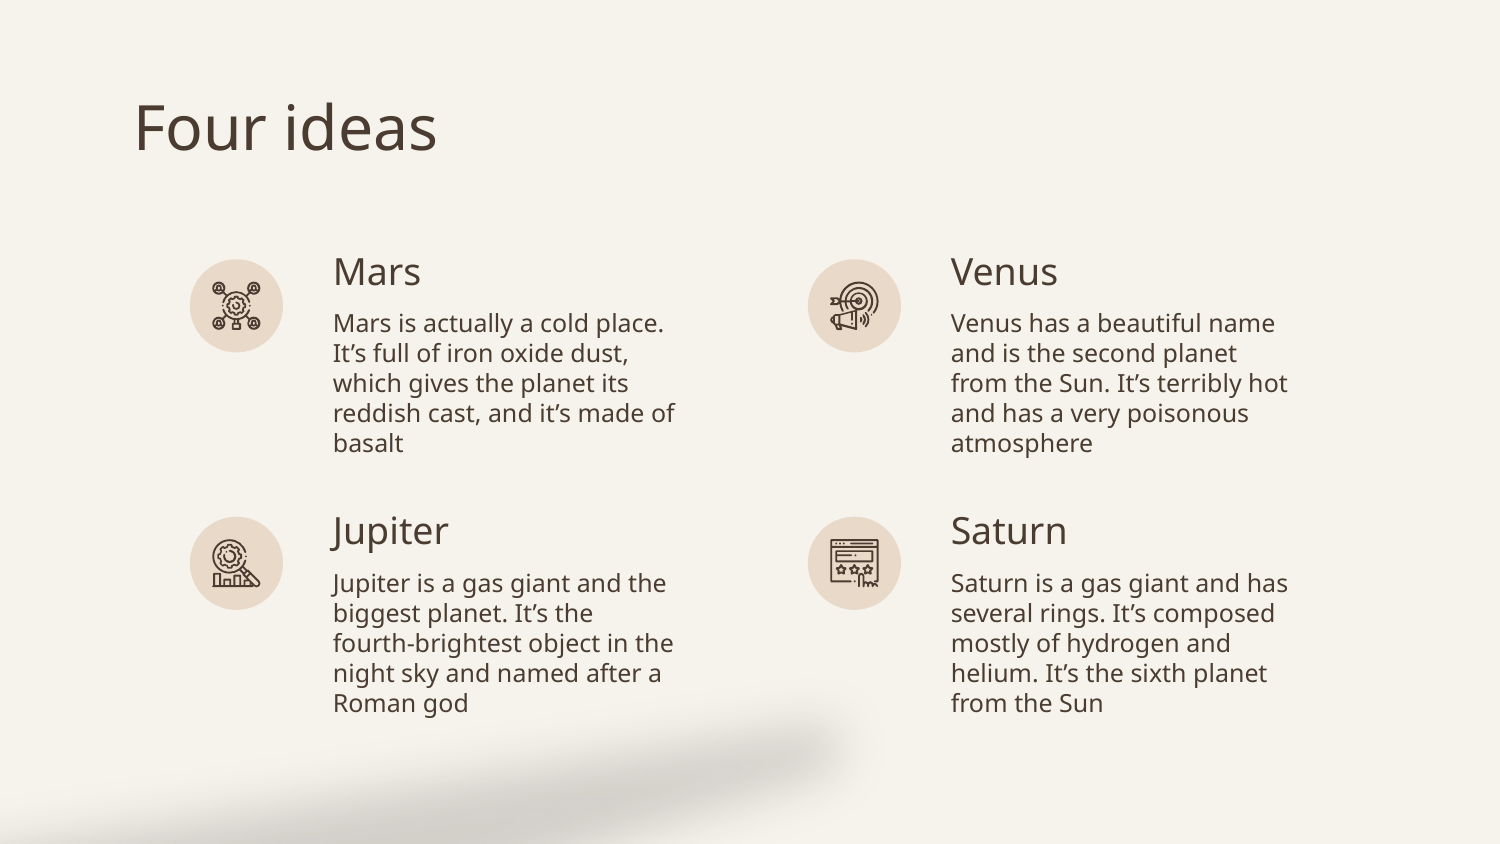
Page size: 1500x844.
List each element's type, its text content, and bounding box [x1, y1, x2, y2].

text_box [807, 516, 902, 610]
subtitle Venus [935, 229, 1311, 308]
text_box [189, 259, 283, 353]
title Four ideas [118, 72, 1382, 167]
subtitle Jupiter is a gas giant and the biggest planet. It’s the fourth-brightest object in the night sky and named after a Roman god [317, 552, 693, 695]
text_box [189, 516, 283, 610]
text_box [211, 538, 261, 588]
subtitle Jupiter [317, 488, 693, 552]
subtitle Mars [317, 229, 693, 308]
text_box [829, 281, 879, 331]
subtitle Saturn [935, 488, 1311, 568]
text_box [211, 281, 261, 331]
subtitle Saturn is a gas giant and has several rings. It’s composed mostly of hydrogen and helium. It’s the sixth planet from the Sun [935, 568, 1311, 695]
text_box [807, 259, 902, 353]
subtitle Mars is actually a cold place. It’s full of iron oxide dust, which gives the planet its reddish cast, and it’s made of basalt [317, 308, 693, 436]
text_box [830, 538, 879, 588]
subtitle Venus has a beautiful name and is the second planet from the Sun. It’s terribly hot and has a very poisonous atmosphere [935, 308, 1311, 436]
